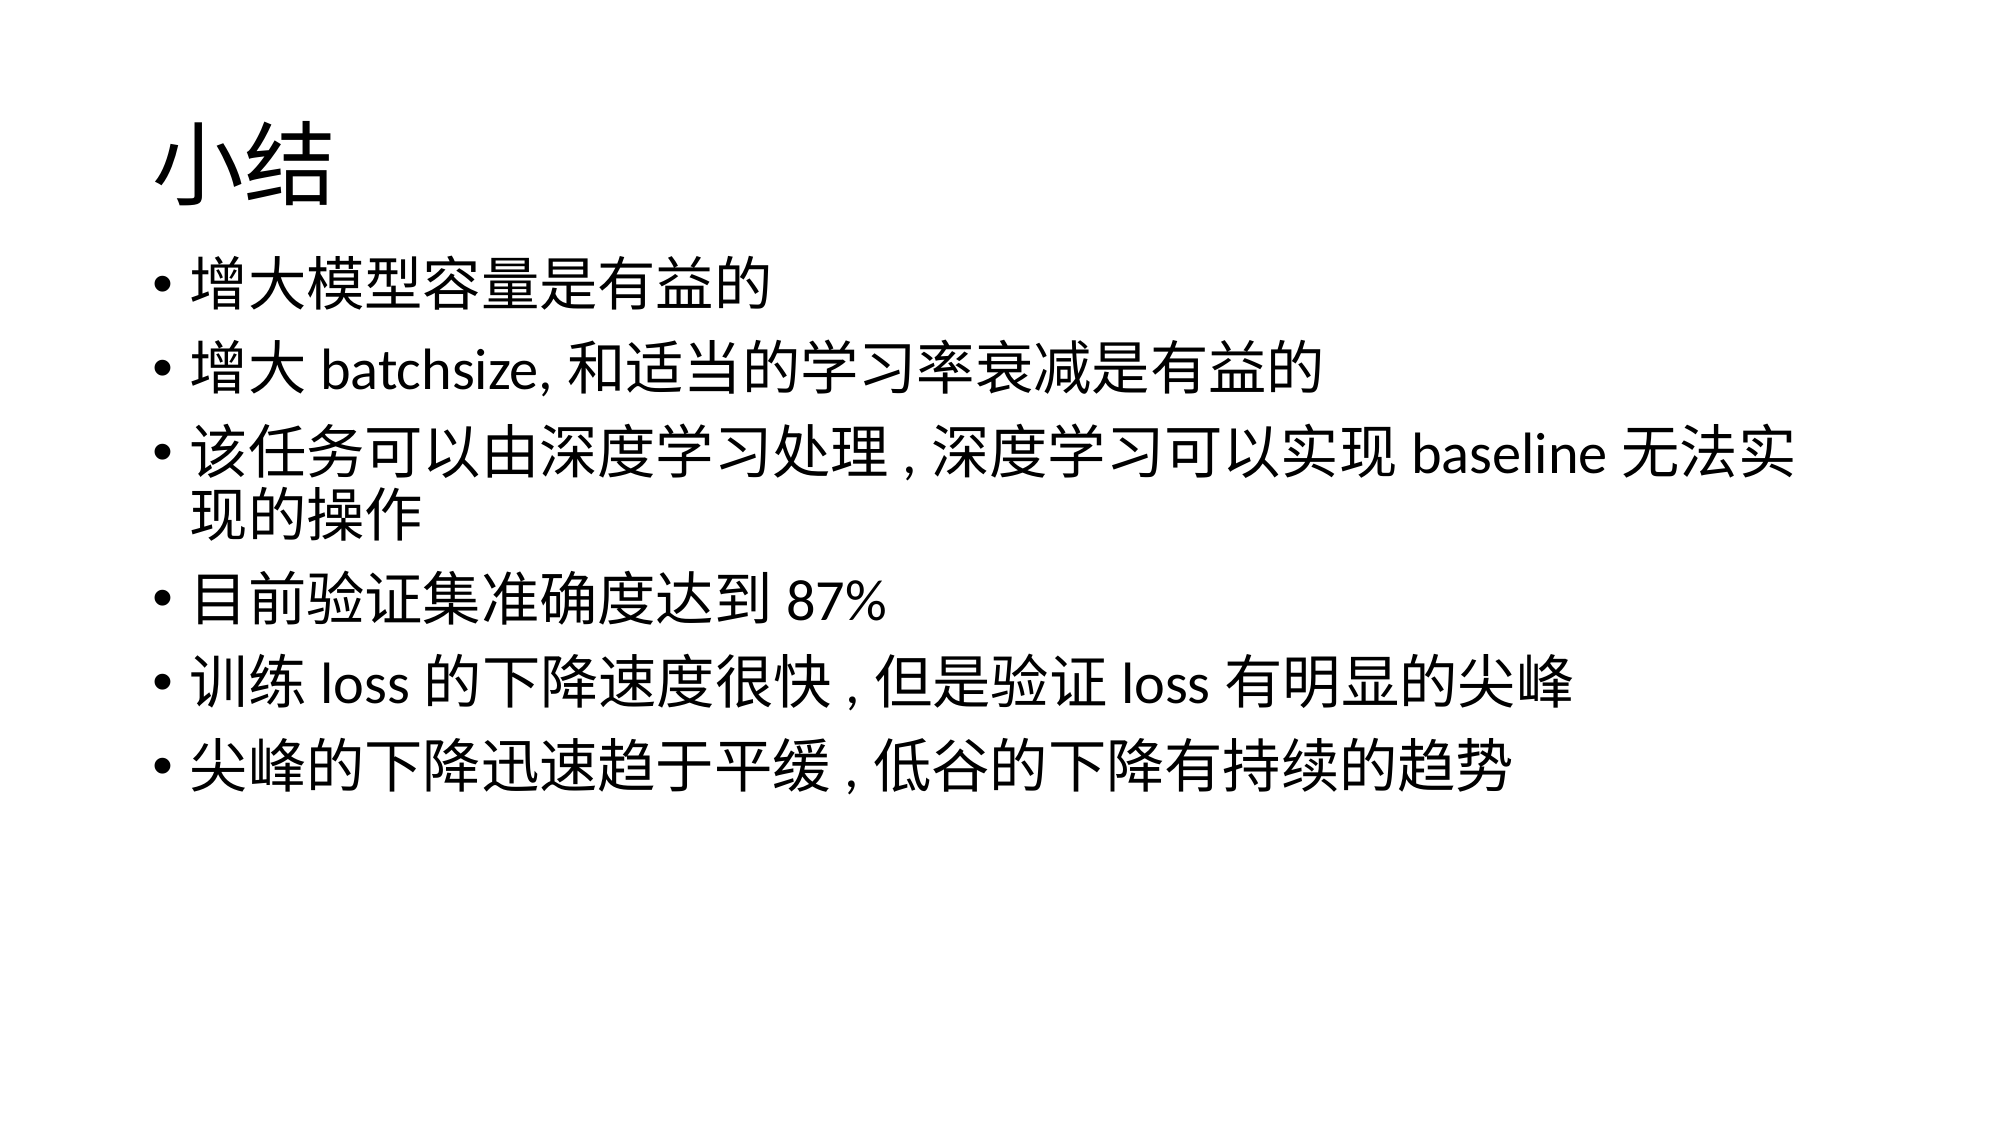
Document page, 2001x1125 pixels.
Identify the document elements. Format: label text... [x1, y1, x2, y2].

list 增大模型容量是有益的 增大batchsize,和适当的学习率衰减是有益的 该任务可以由深度学习处理,深度学习可以实现baseline无法实现的操作 目前验证集准确度达到87% 训练loss的下降速度很快,但是验证loss有明显的尖峰 尖峰的下降迅速趋于平缓,低谷的下降有持续的趋势 [137, 248, 1863, 1014]
title 小结 [137, 59, 1863, 248]
